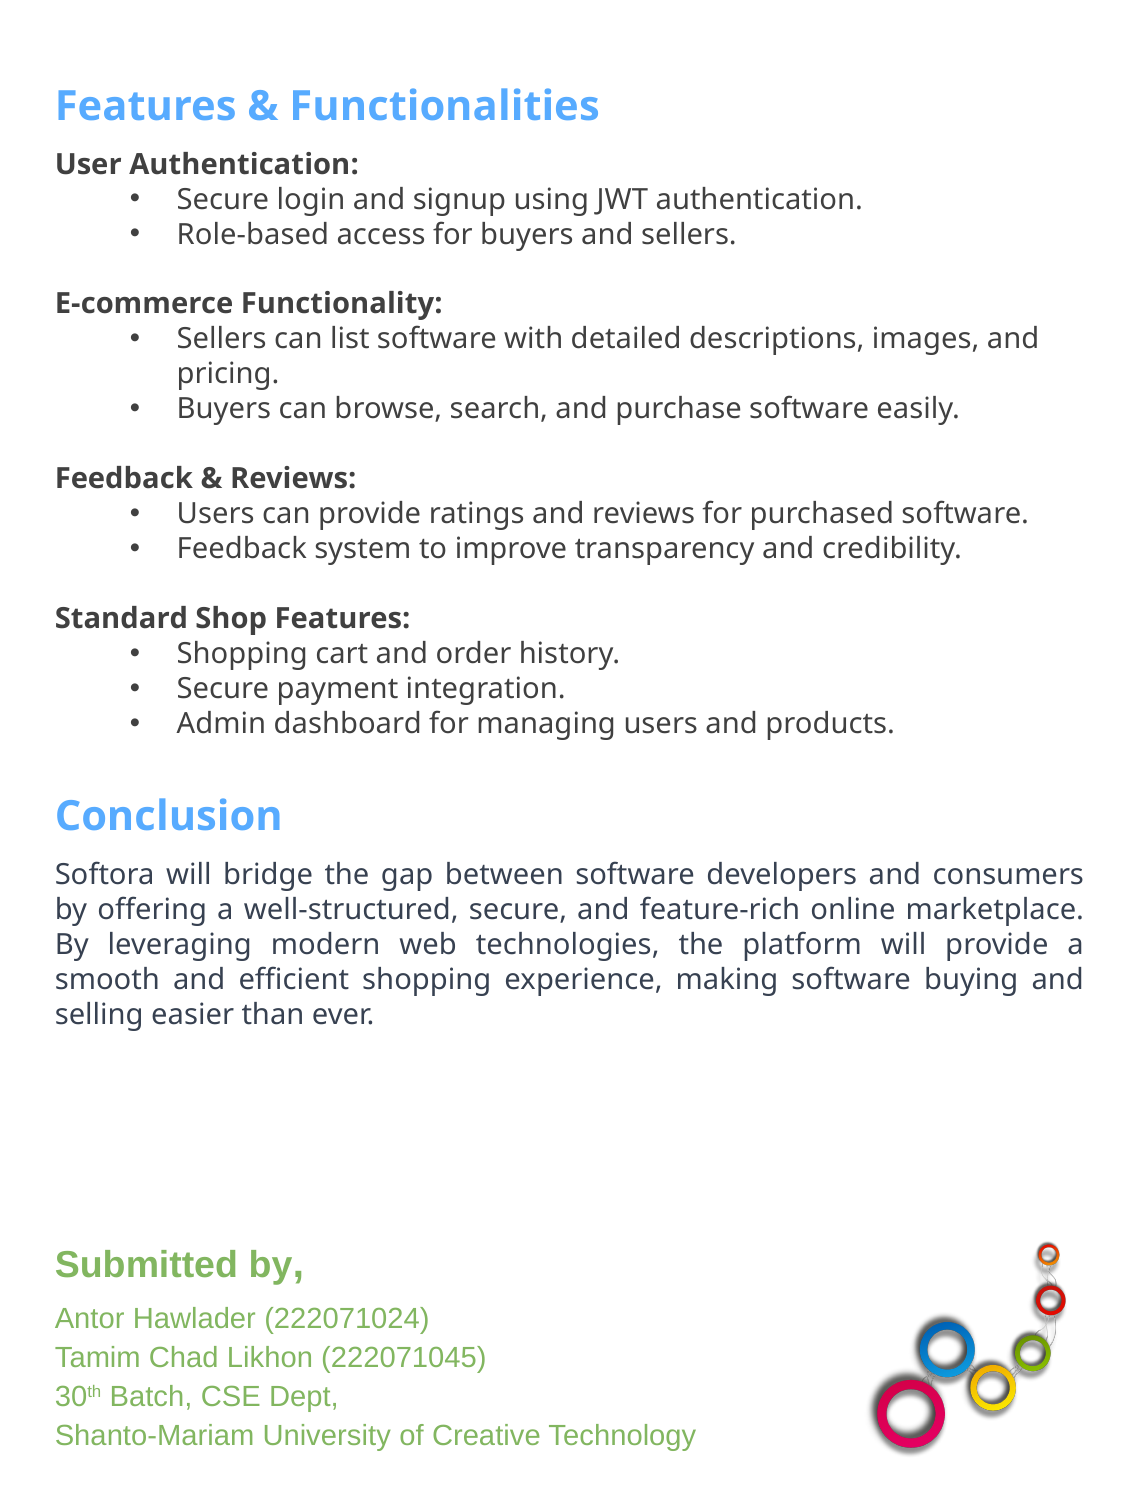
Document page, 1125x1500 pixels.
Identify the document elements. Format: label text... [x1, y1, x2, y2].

text_box Conclusion Softora will bridge the gap between software developers and consumers by offering a well-structured, secure, and feature-rich online marketplace. By leveraging modern web technologies, the platform will provide a smooth and efficient shopping experience, making software buying and selling easier than ever. [39, 781, 1100, 1038]
text_box Features & Functionalities User Authentication: Secure login and signup using JWT authentication. Role-based access for buyers and sellers. E-commerce Functionality: Sellers can list software with detailed descriptions, images, and pricing. Buyers can browse, search, and purchase software easily. Feedback & Reviews: Users can provide ratings and reviews for purchased software. Feedback system to improve transparency and credibility. Standard Shop Features: Shopping cart and order history. Secure payment integration. Admin dashboard for managing users and products. [40, 70, 1085, 747]
text_box Submitted by, Antor Hawlader (222071024) Tamim Chad Likhon (222071045) 30th Batch, CSE Dept, Shanto-Mariam University of Creative Technology [40, 1228, 1105, 1459]
picture [831, 1230, 1104, 1468]
